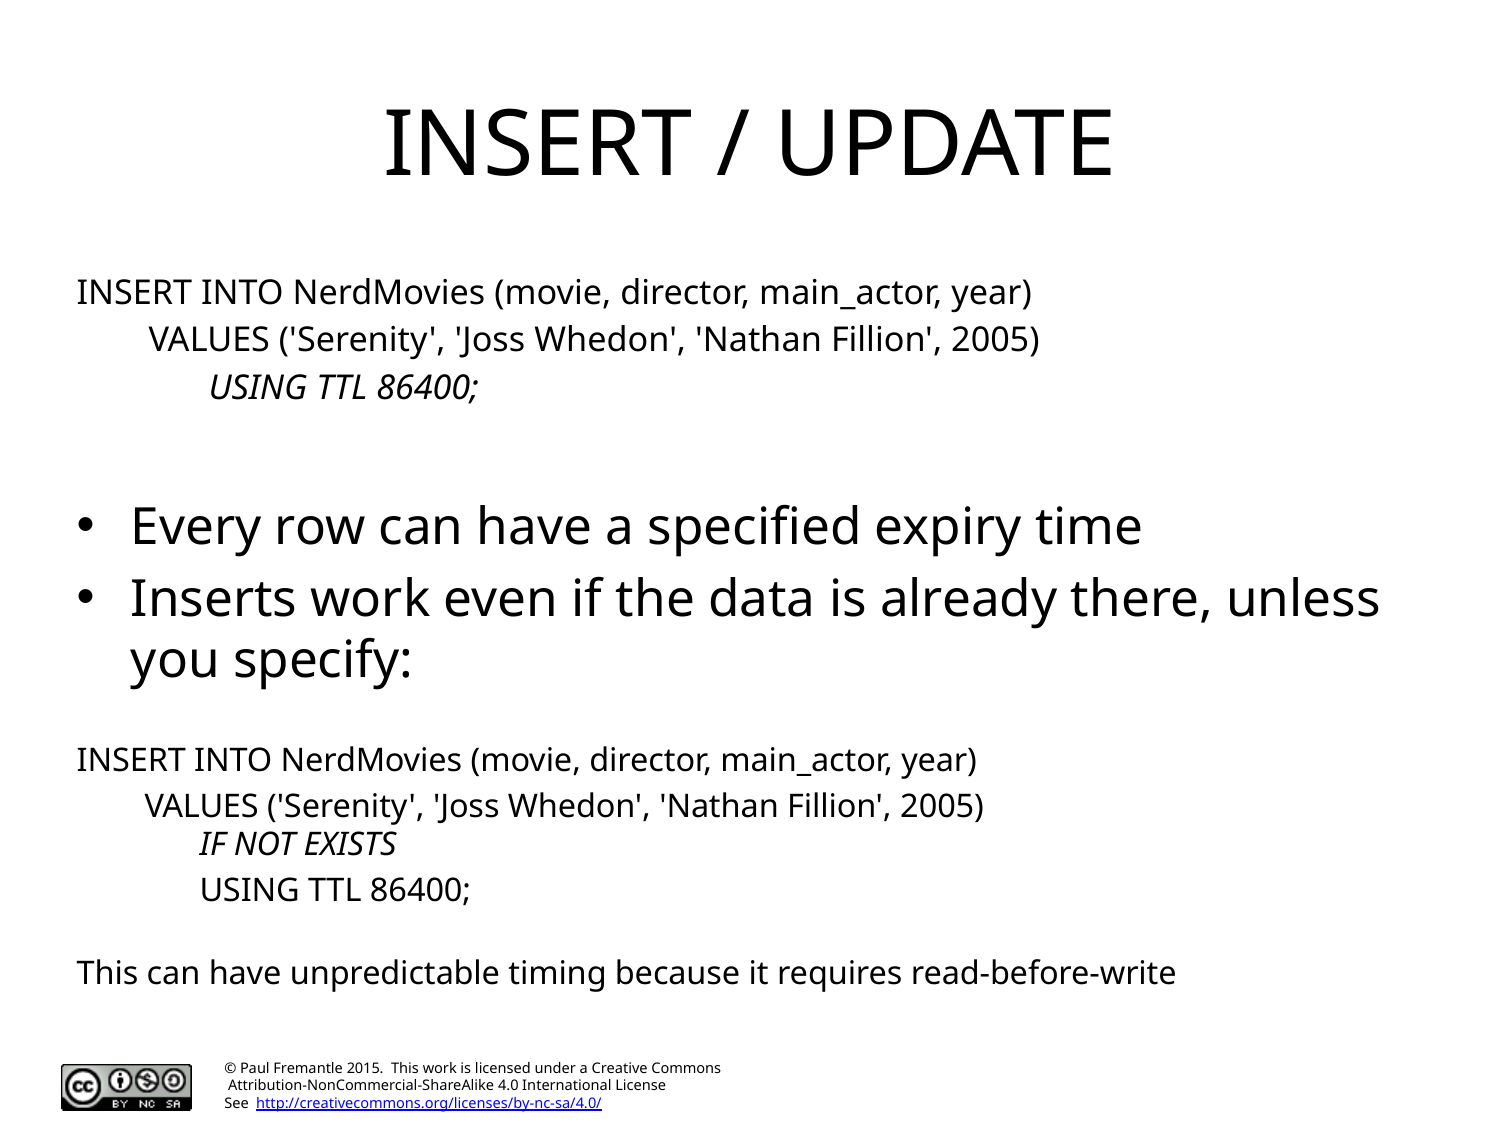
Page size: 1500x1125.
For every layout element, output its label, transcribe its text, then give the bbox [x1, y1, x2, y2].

title INSERT / UPDATE [75, 45, 1425, 233]
list INSERT INTO NerdMovies (movie, director, main_actor, year) VALUES ('Serenity', 'Joss Whedon', 'Nathan Fillion', 2005) USING TTL 86400; Every row can have a specified expiry time Inserts work even if the data is already there, unless you specify: INSERT INTO NerdMovies (movie, director, main_actor, year) VALUES ('Serenity', 'Joss Whedon', 'Nathan Fillion', 2005) IF NOT EXISTS USING TTL 86400; This can have unpredictable timing because it requires read-before-write [61, 262, 1412, 1005]
picture [61, 1064, 192, 1111]
